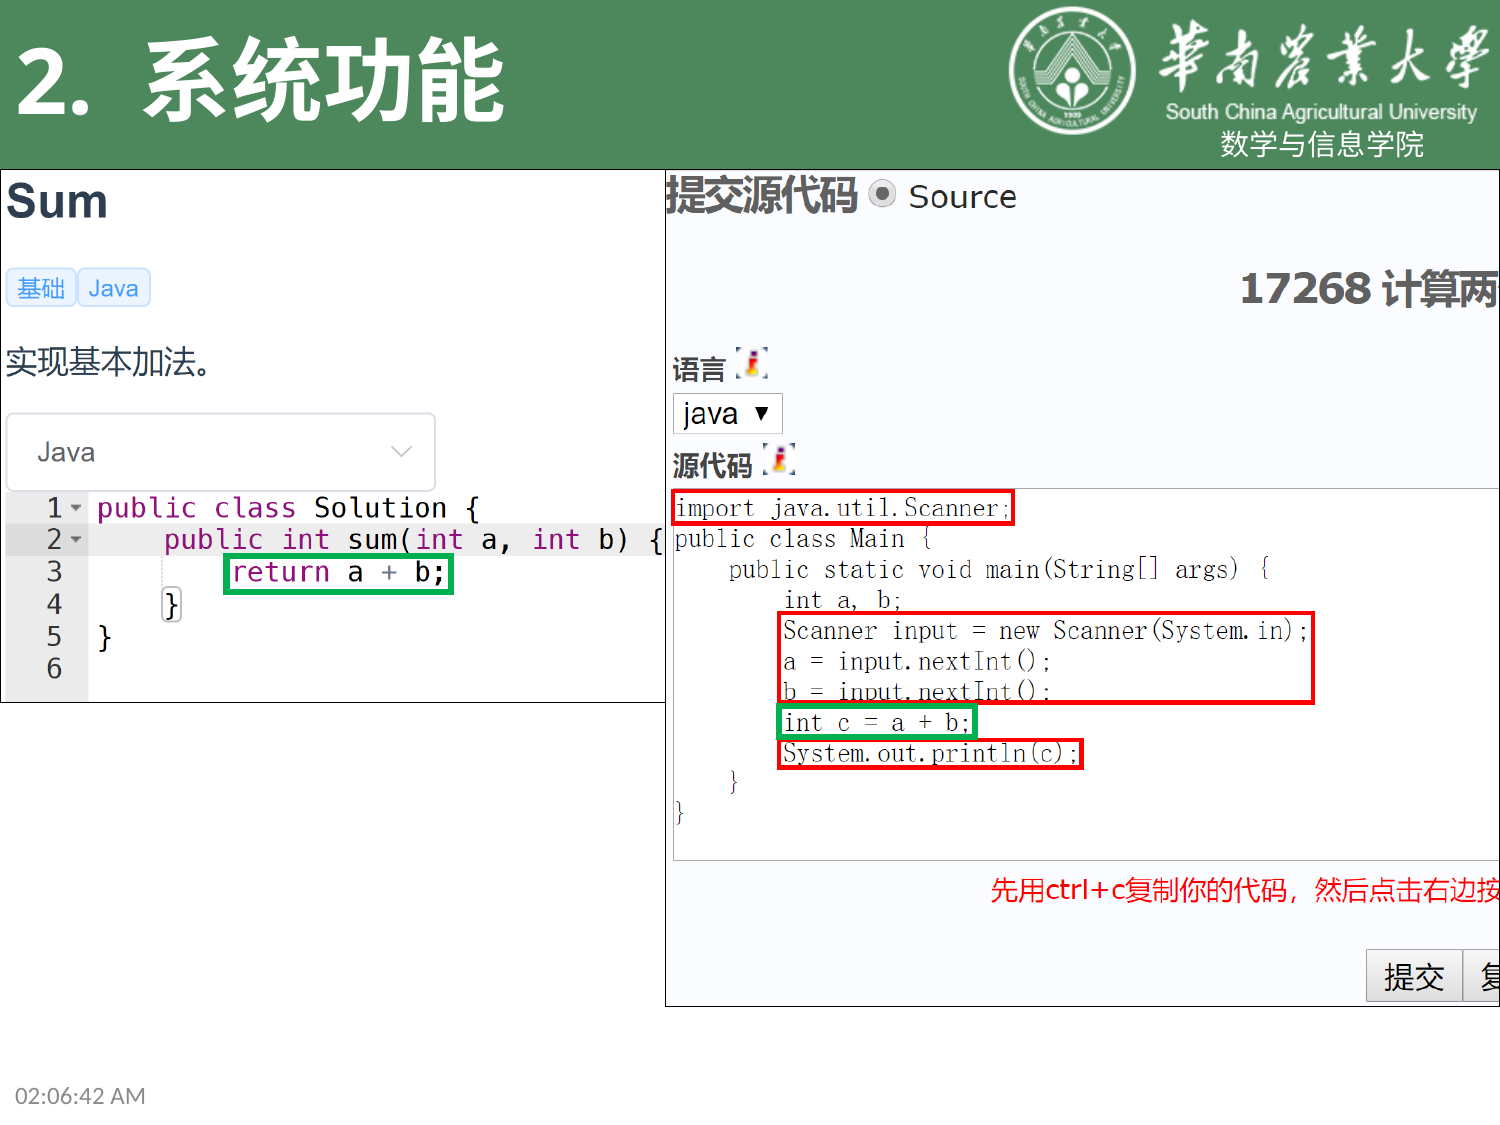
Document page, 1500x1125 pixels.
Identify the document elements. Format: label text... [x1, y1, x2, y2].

picture [1239, 138, 1244, 147]
picture [1399, 134, 1403, 149]
title 2. 系统功能 [0, 0, 988, 169]
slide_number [0, 1065, 338, 1125]
picture [0, 168, 1500, 1007]
picture [1003, 0, 1500, 149]
